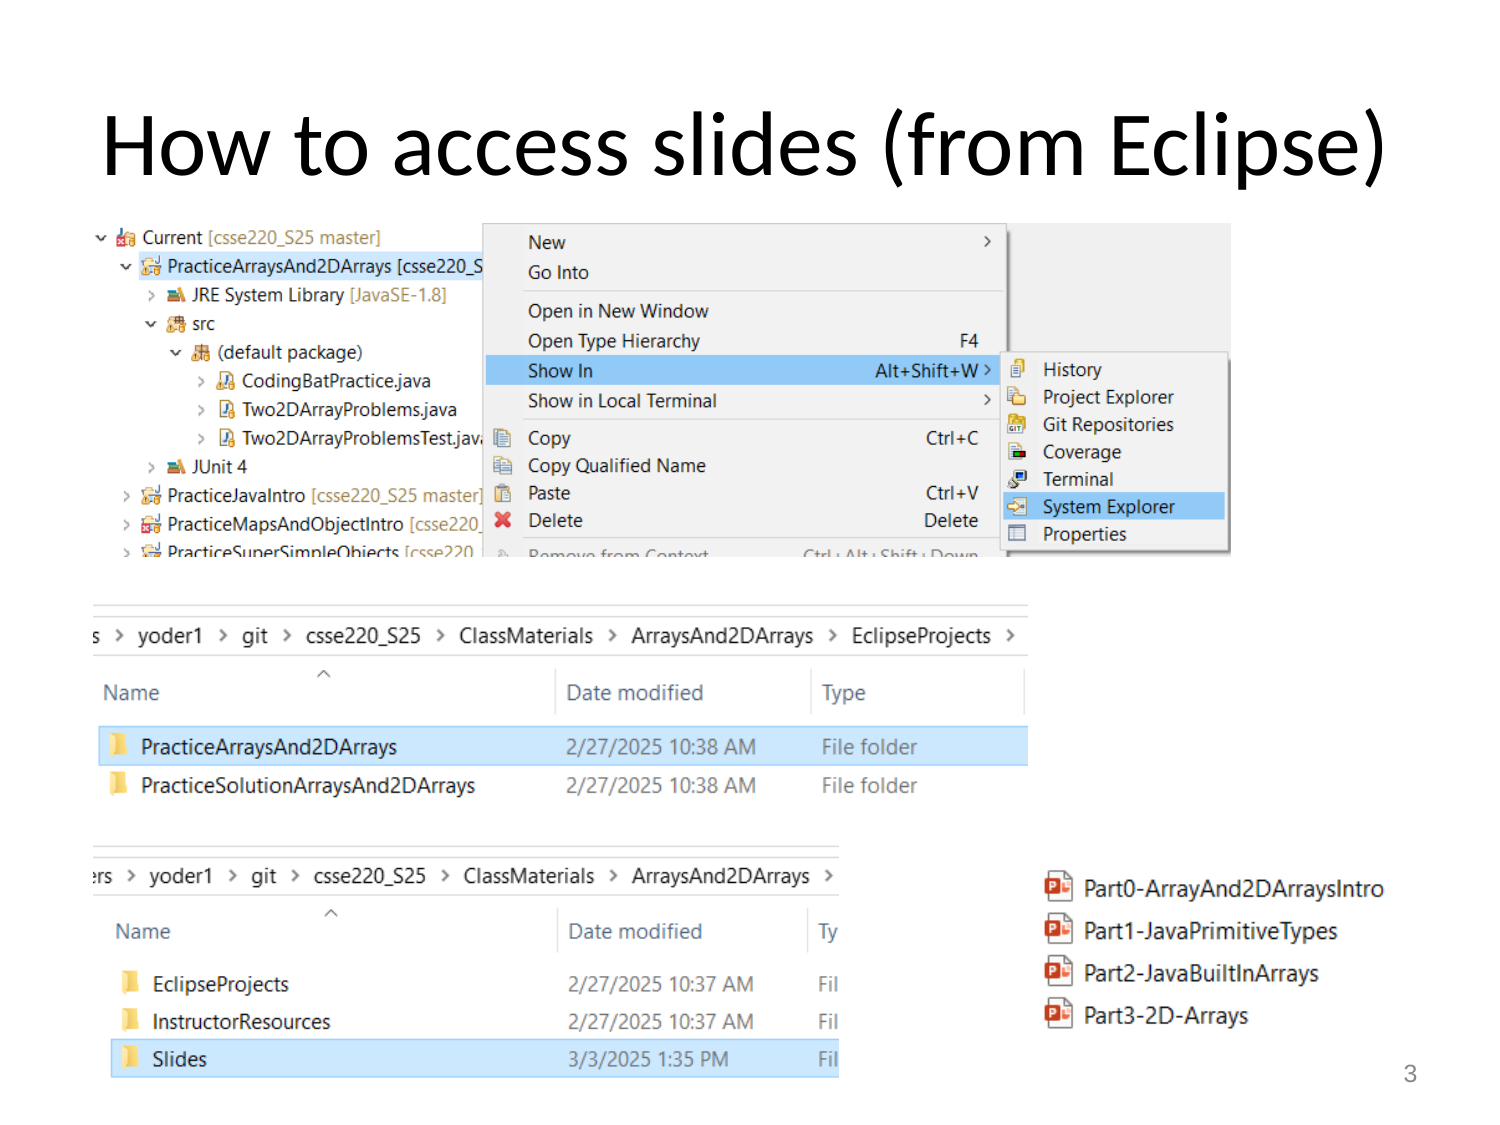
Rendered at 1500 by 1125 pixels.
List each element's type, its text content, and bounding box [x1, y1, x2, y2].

picture [1034, 857, 1463, 1046]
title How to access slides (from Eclipse) [27, 14, 1466, 263]
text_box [424, 603, 839, 859]
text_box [68, 203, 1211, 529]
picture [93, 562, 1028, 806]
picture [93, 223, 1231, 557]
slide_number 3 [1074, 1054, 1426, 1095]
picture [93, 824, 839, 1082]
